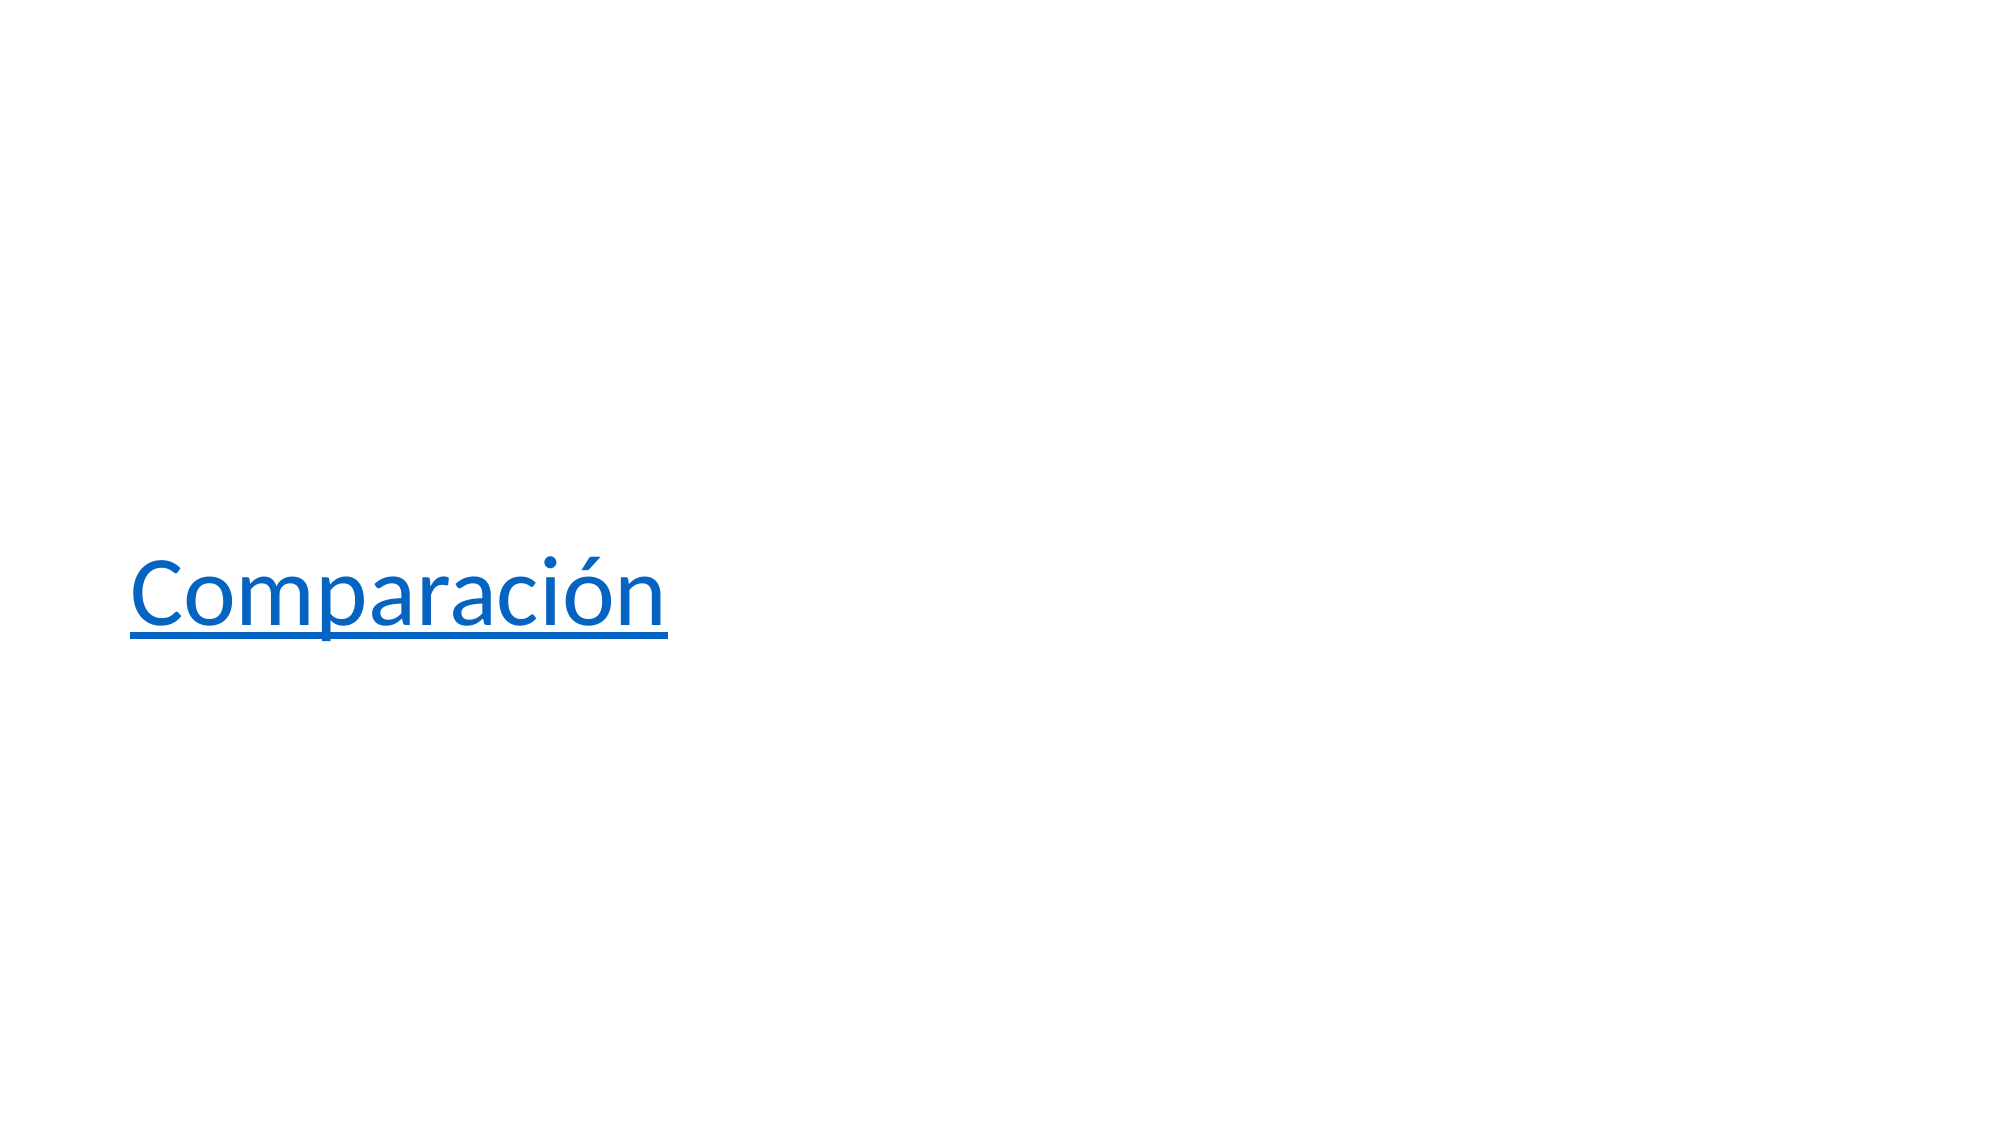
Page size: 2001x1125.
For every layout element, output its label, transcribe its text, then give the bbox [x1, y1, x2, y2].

text_box Comparación [115, 518, 955, 654]
